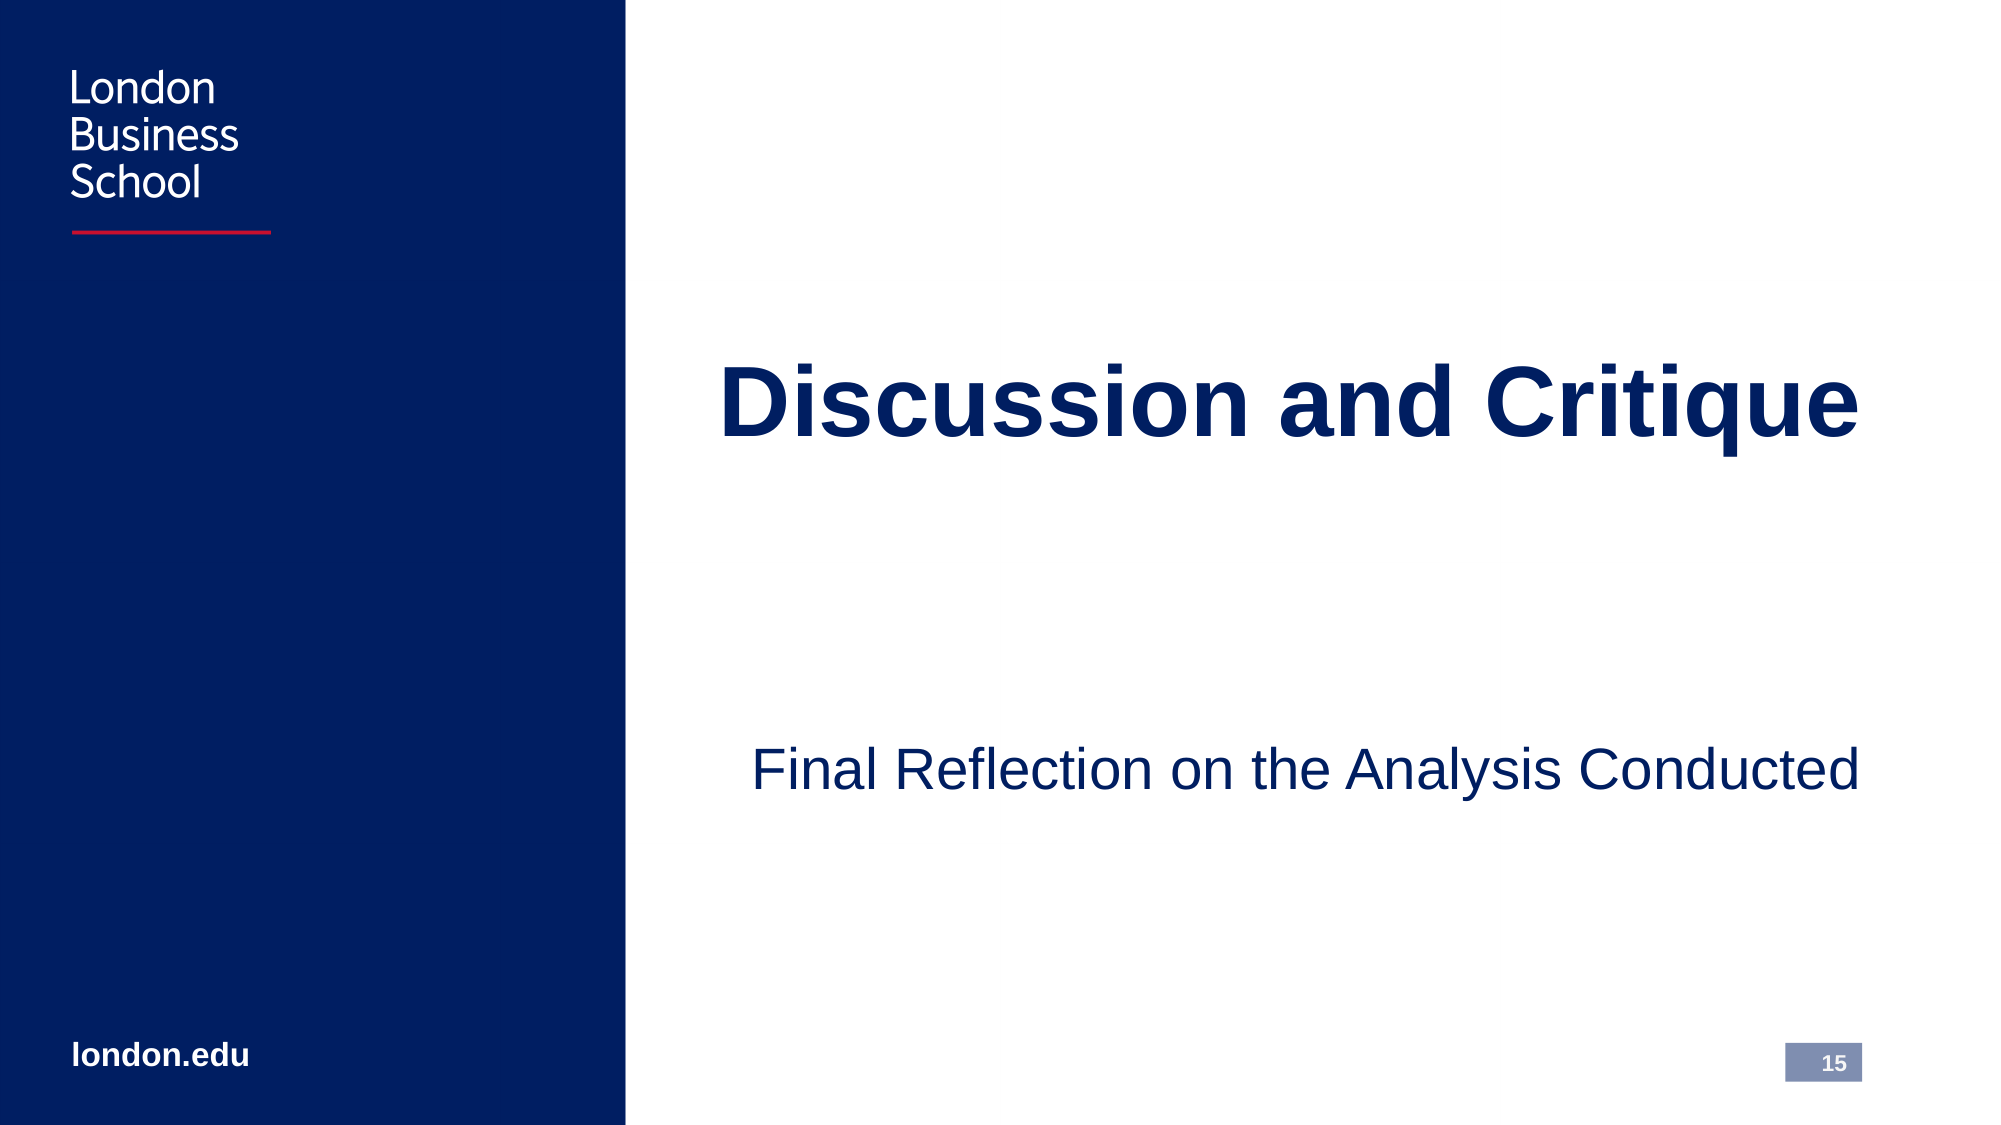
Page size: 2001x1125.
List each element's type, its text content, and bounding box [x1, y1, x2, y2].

list Final Reflection on the Analysis Conducted [651, 727, 1863, 849]
picture [0, 0, 2001, 1125]
list Discussion and Critique [651, 338, 1863, 665]
